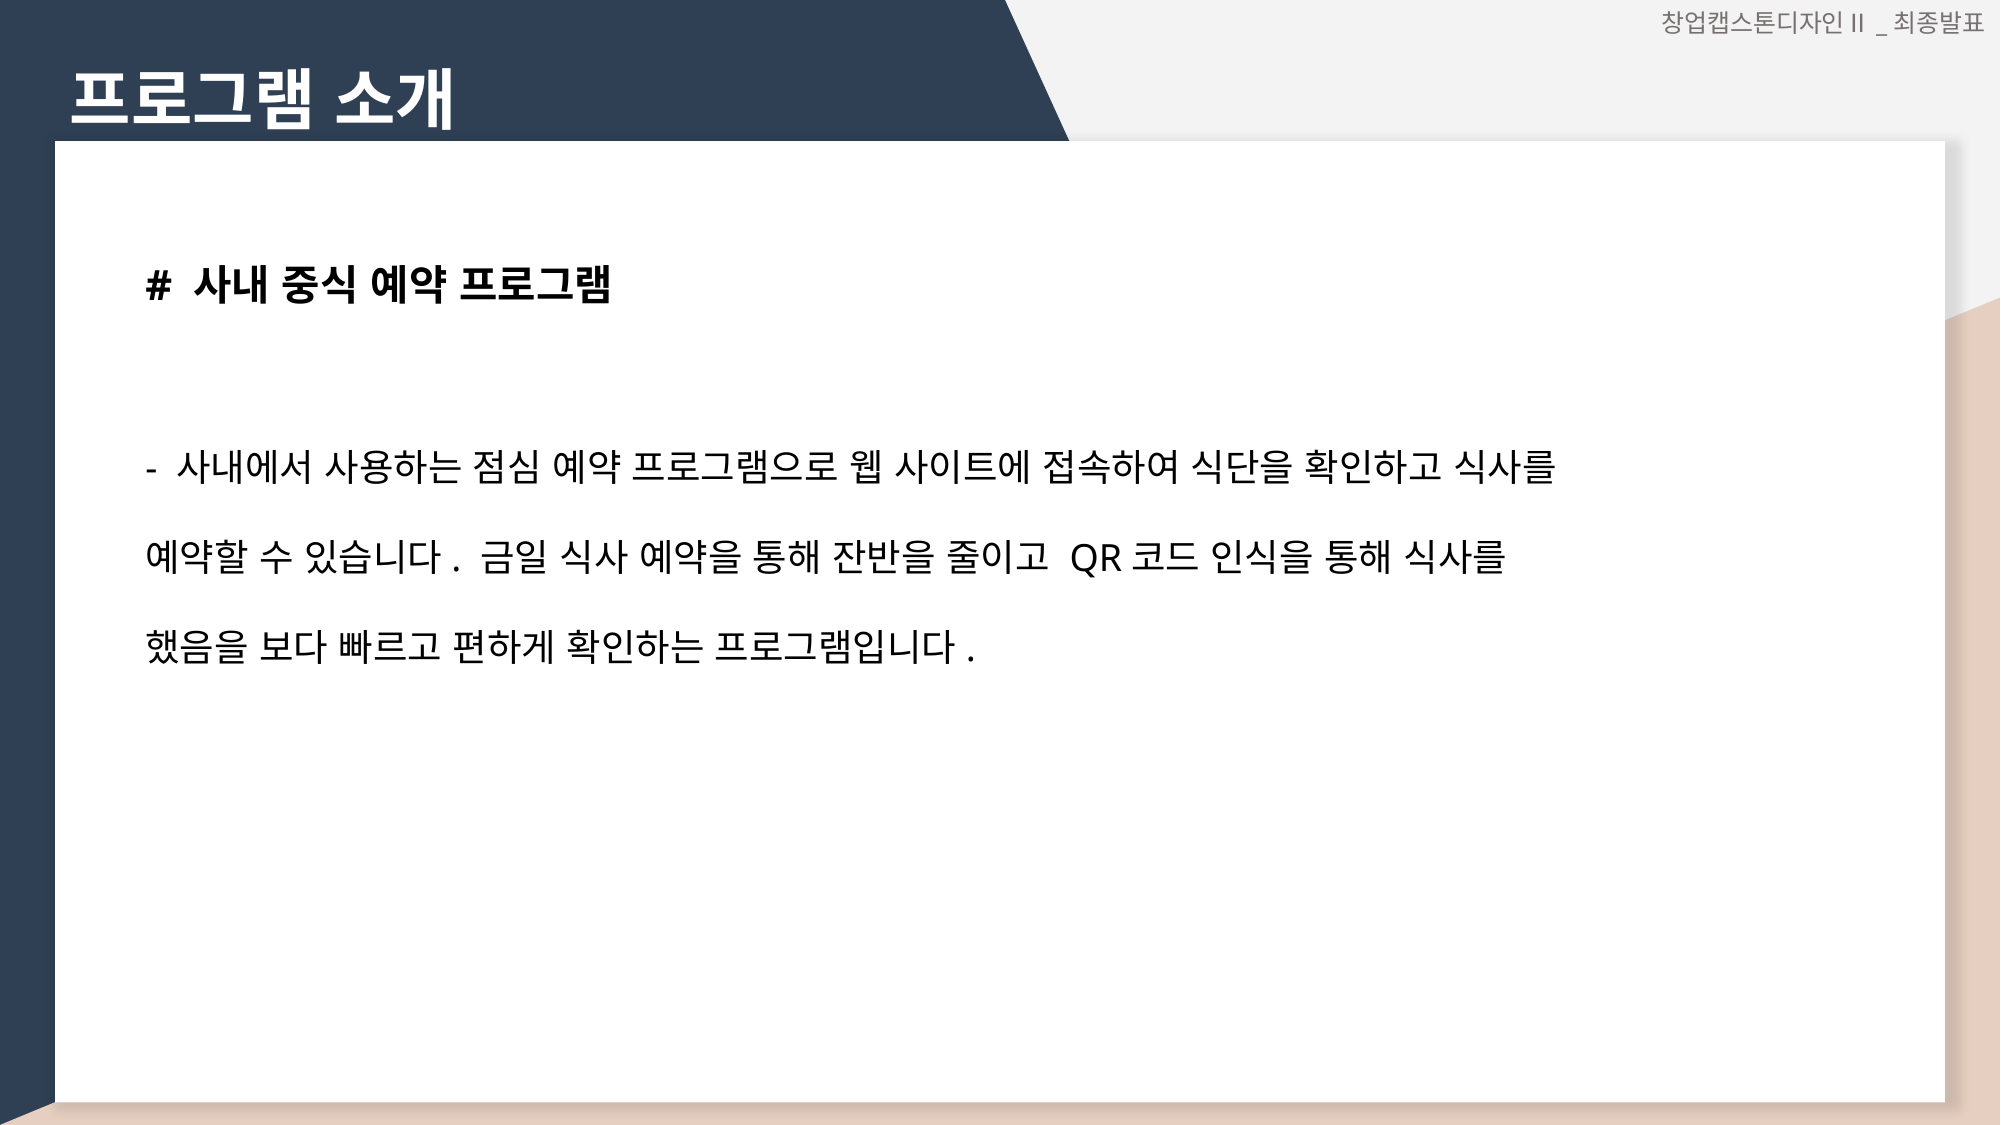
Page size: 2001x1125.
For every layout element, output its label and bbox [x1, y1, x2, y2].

text_box [0, 0, 2000, 1125]
